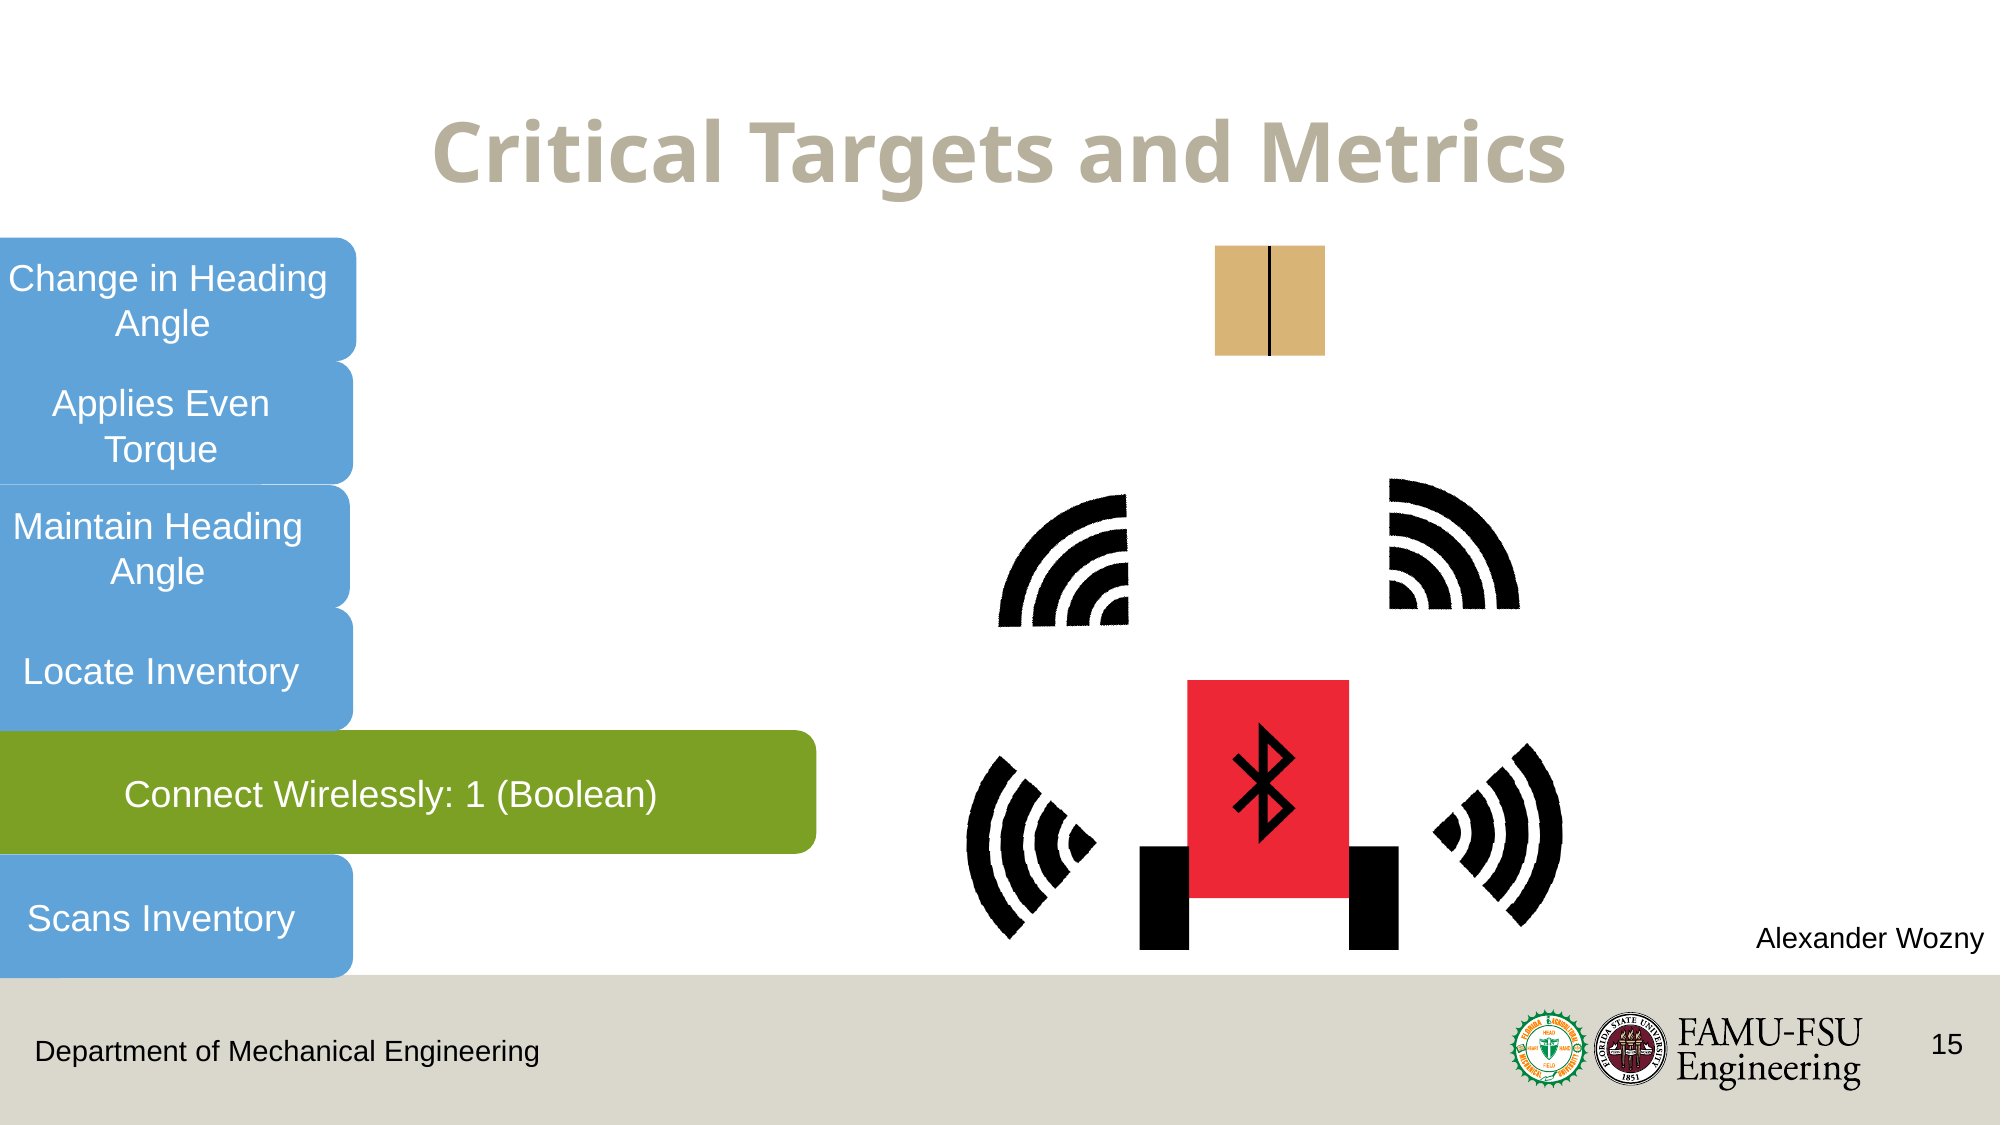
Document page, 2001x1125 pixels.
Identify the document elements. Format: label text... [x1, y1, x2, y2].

text_box Scans Inventory [0, 855, 355, 980]
text_box Locate Inventory [0, 606, 355, 733]
text_box [1214, 245, 1326, 357]
text_box Maintain Heading Angle [0, 483, 351, 607]
slide_number 15 [1862, 1017, 1978, 1078]
footer Alexander Wozny [1629, 912, 2000, 973]
picture [888, 370, 1637, 988]
text_box Change in Heading Angle [0, 236, 358, 362]
text_box Critical Targets and Metrics [137, 45, 1863, 209]
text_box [1167, 680, 1362, 950]
text_box Applies Even Torque [0, 359, 355, 485]
text_box Connect Wirelessly: 1 (Boolean) [0, 729, 818, 855]
